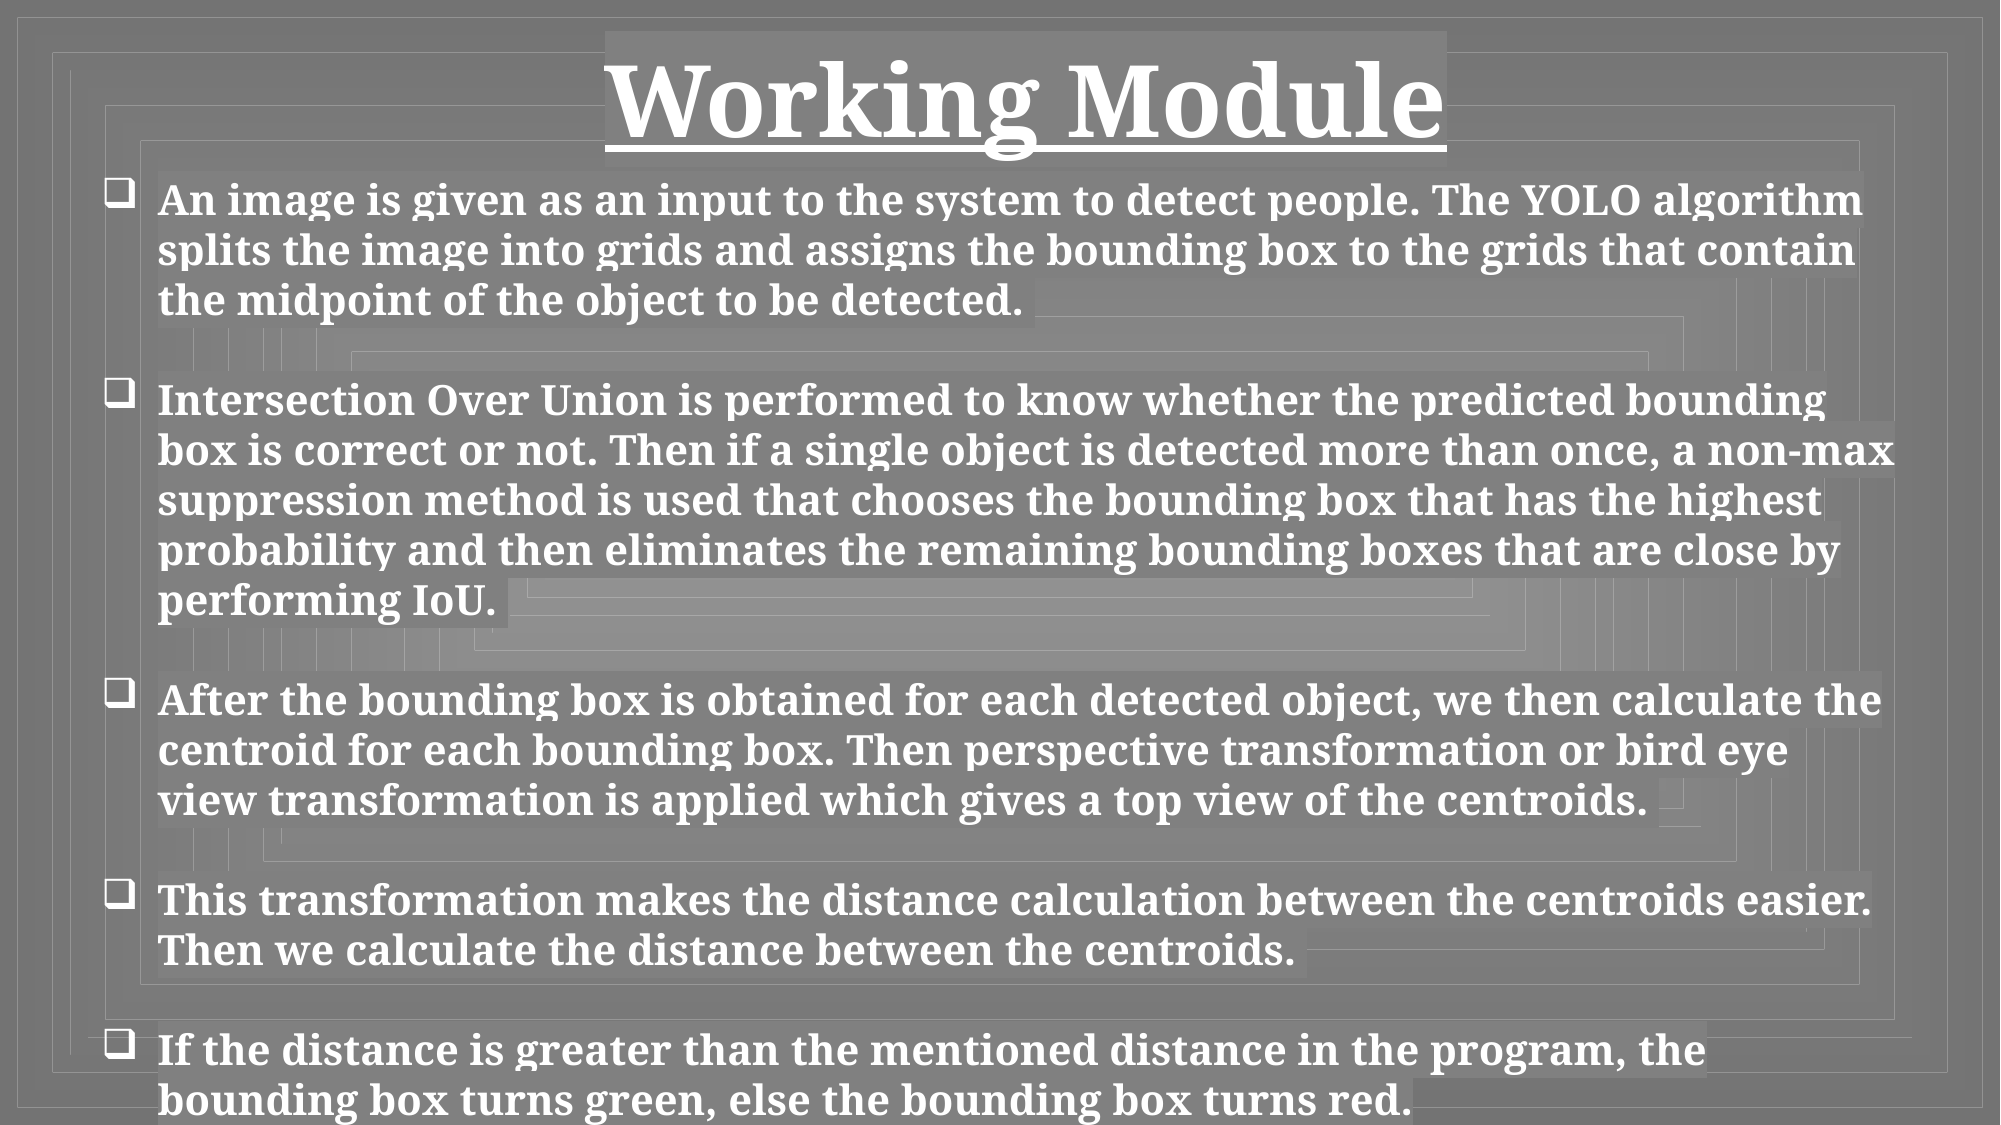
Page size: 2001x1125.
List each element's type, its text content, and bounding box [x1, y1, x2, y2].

text_box Working Module [589, 30, 1640, 165]
text_box An image is given as an input to the system to detect people. The YOLO algorithm splits the image into grids and assigns the bounding box to the grids that contain the midpoint of the object to be detected. Intersection Over Union is performed to know whether the predicted bounding box is correct or not. Then if a single object is detected more than once, a non-max suppression method is used that chooses the bounding box that has the highest probability and then eliminates the remaining bounding boxes that are close by performing IoU. After the bounding box is obtained for each detected object, we then calculate the centroid for each bounding box. Then perspective transformation or bird eye view transformation is applied which gives a top view of the centroids. This transformation makes the distance calculation between the centroids easier. Then we calculate the distance between the centroids. If the distance is greater than the mentioned distance in the program, the bounding box turns green, else the bounding box turns red. [86, 166, 1914, 1125]
